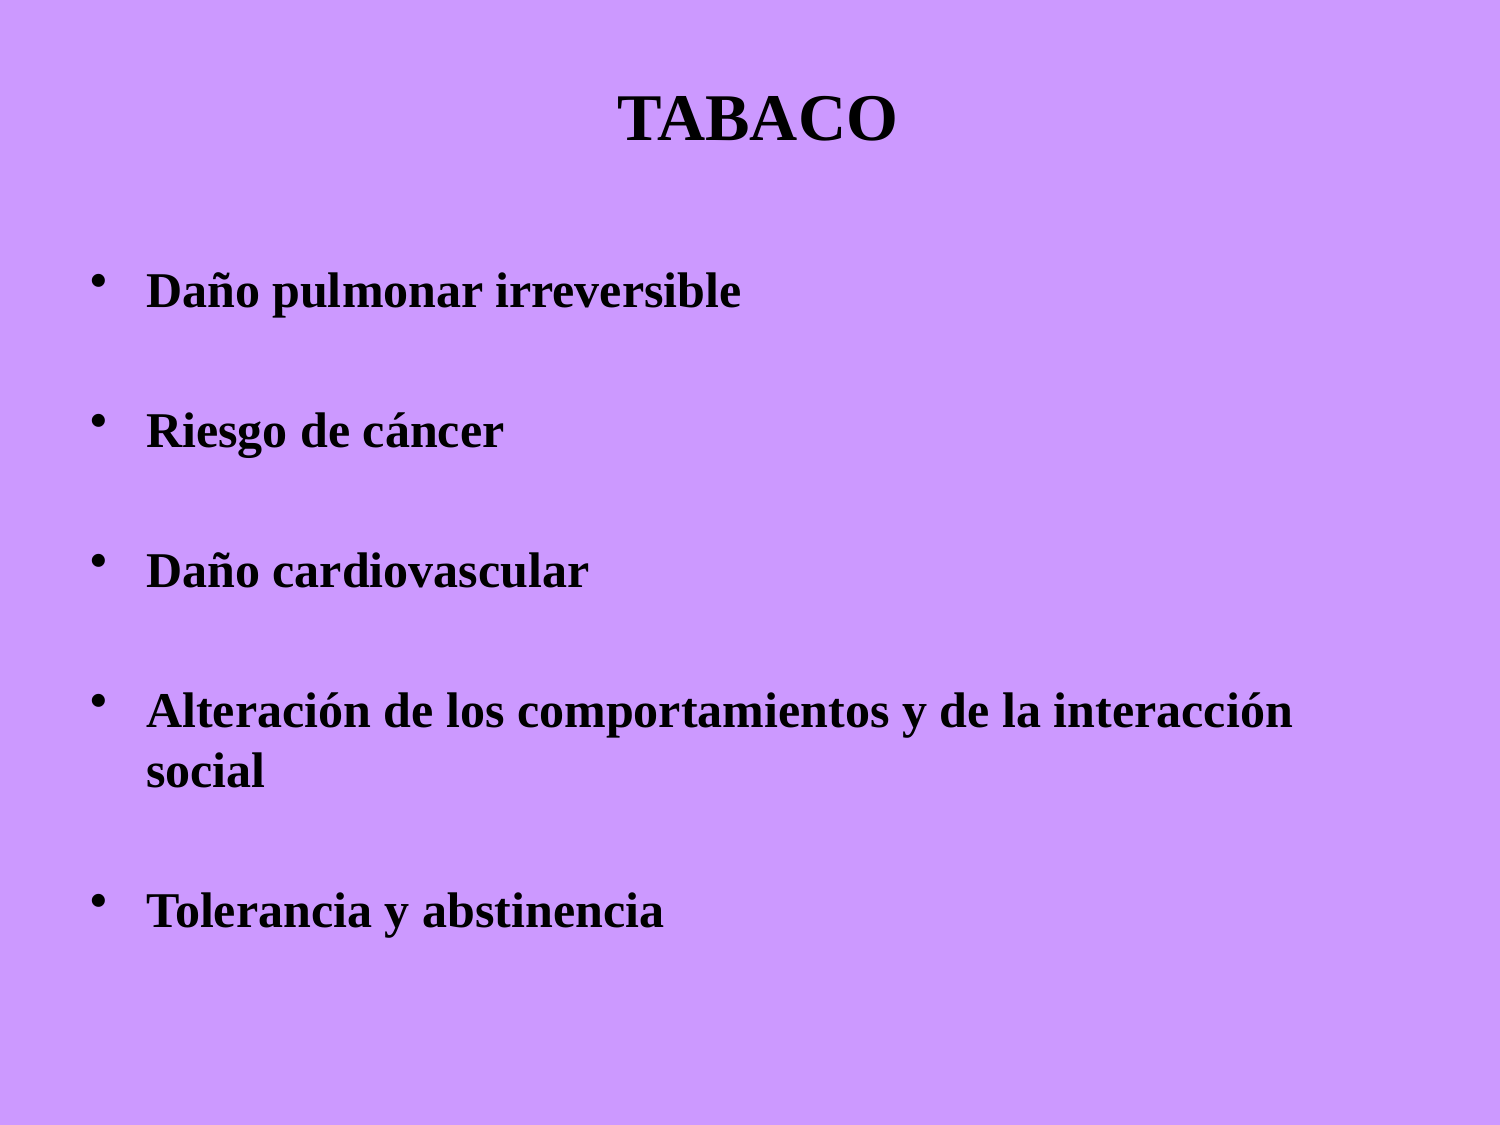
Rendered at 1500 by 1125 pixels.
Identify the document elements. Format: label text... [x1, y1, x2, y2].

list TABACO Daño pulmonar irreversible Riesgo de cáncer Daño cardiovascular Alteración de los comportamientos y de la interacción social Tolerancia y abstinencia [75, 66, 1425, 1059]
